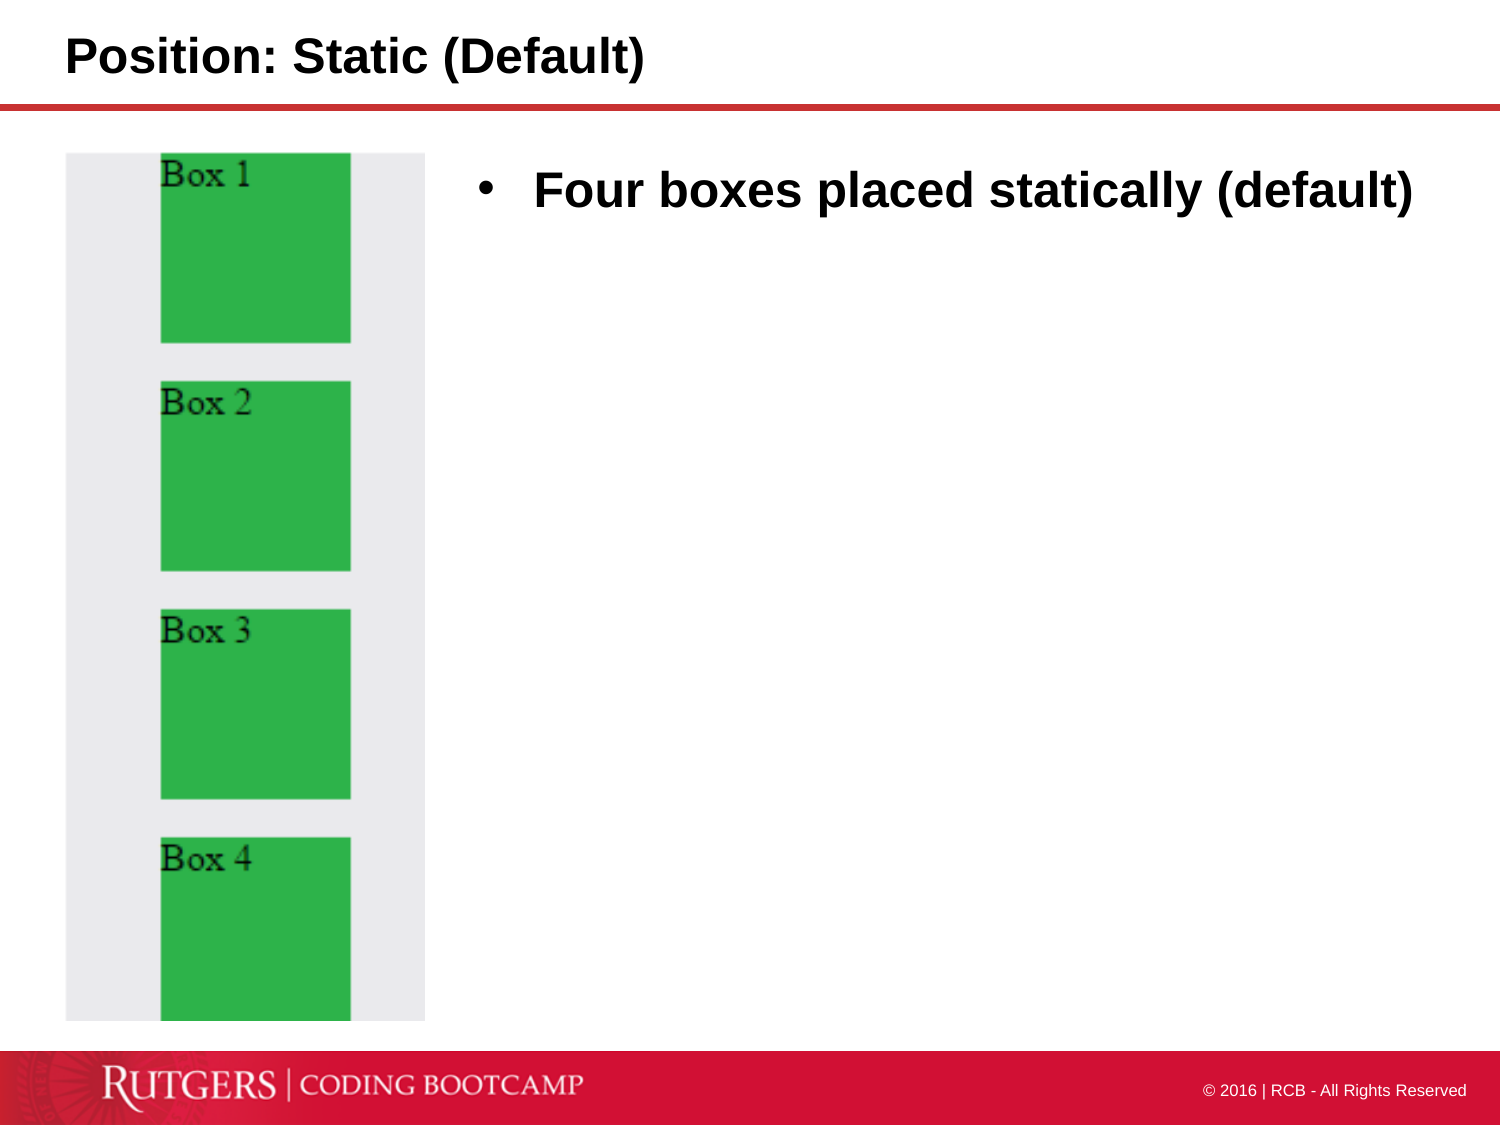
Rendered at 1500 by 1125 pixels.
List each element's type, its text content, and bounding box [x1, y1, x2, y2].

text_box [648, 1049, 1500, 1125]
text_box Four boxes placed statically (default) [462, 149, 1475, 225]
text_box Position: Static (Default) [50, 16, 913, 91]
picture [0, 1051, 651, 1125]
picture [49, 149, 426, 1022]
text_box © 2016 | RCB - All Rights Reserved [1024, 1072, 1483, 1108]
text_box [0, 0, 1500, 104]
